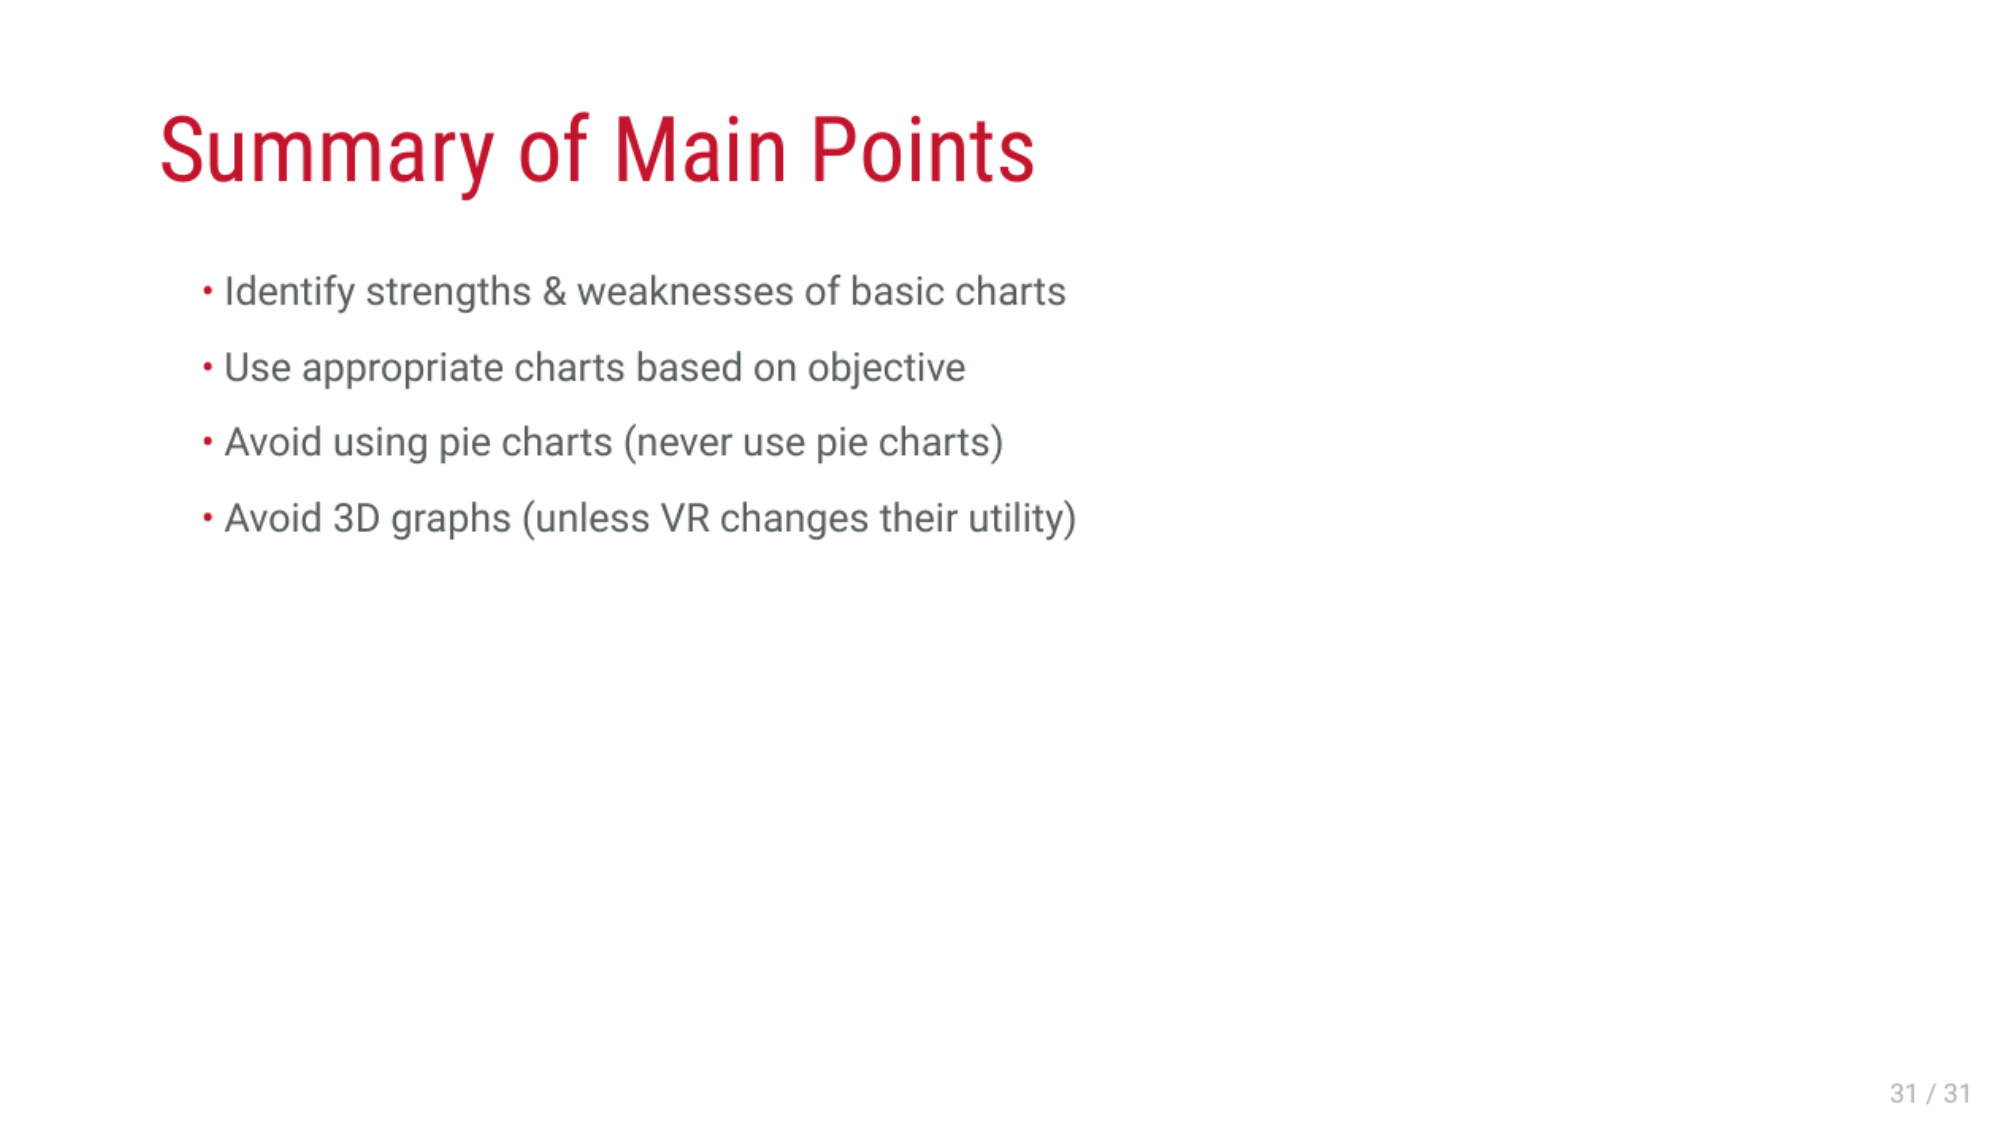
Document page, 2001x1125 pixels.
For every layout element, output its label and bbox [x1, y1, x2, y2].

list [0, 0, 2000, 1125]
